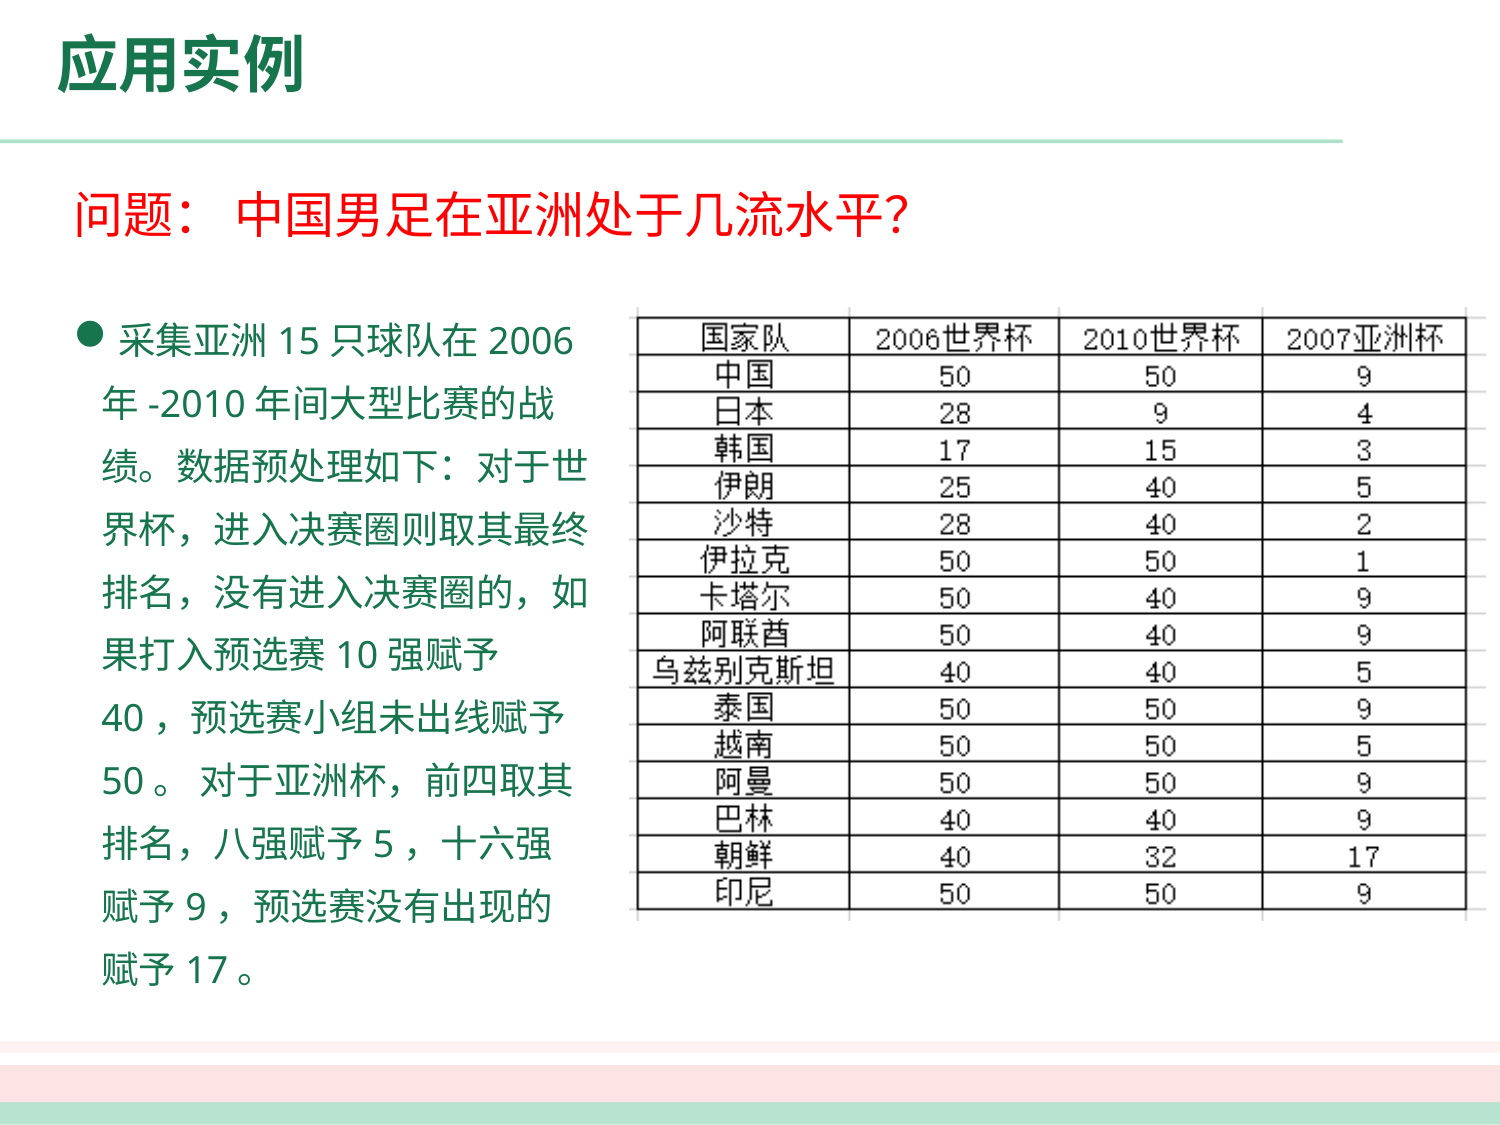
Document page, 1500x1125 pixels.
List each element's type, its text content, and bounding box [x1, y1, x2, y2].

list 问题： 中国男足在亚洲处于几流水平？ [58, 145, 1353, 270]
list 采集亚洲15只球队在2006年-2010年间大型比赛的战绩。数据预处理如下：对于世界杯，进入决赛圈则取其最终排名，没有进入决赛圈的，如果打入预选赛10强赋予40，预选赛小组未出线赋予50。 对于亚洲杯，前四取其排名，八强赋予5，十六强赋予9，预选赛没有出现的赋予17。 [58, 291, 606, 1004]
picture [0, 0, 1500, 1125]
title 应用实例 [41, 25, 1336, 109]
